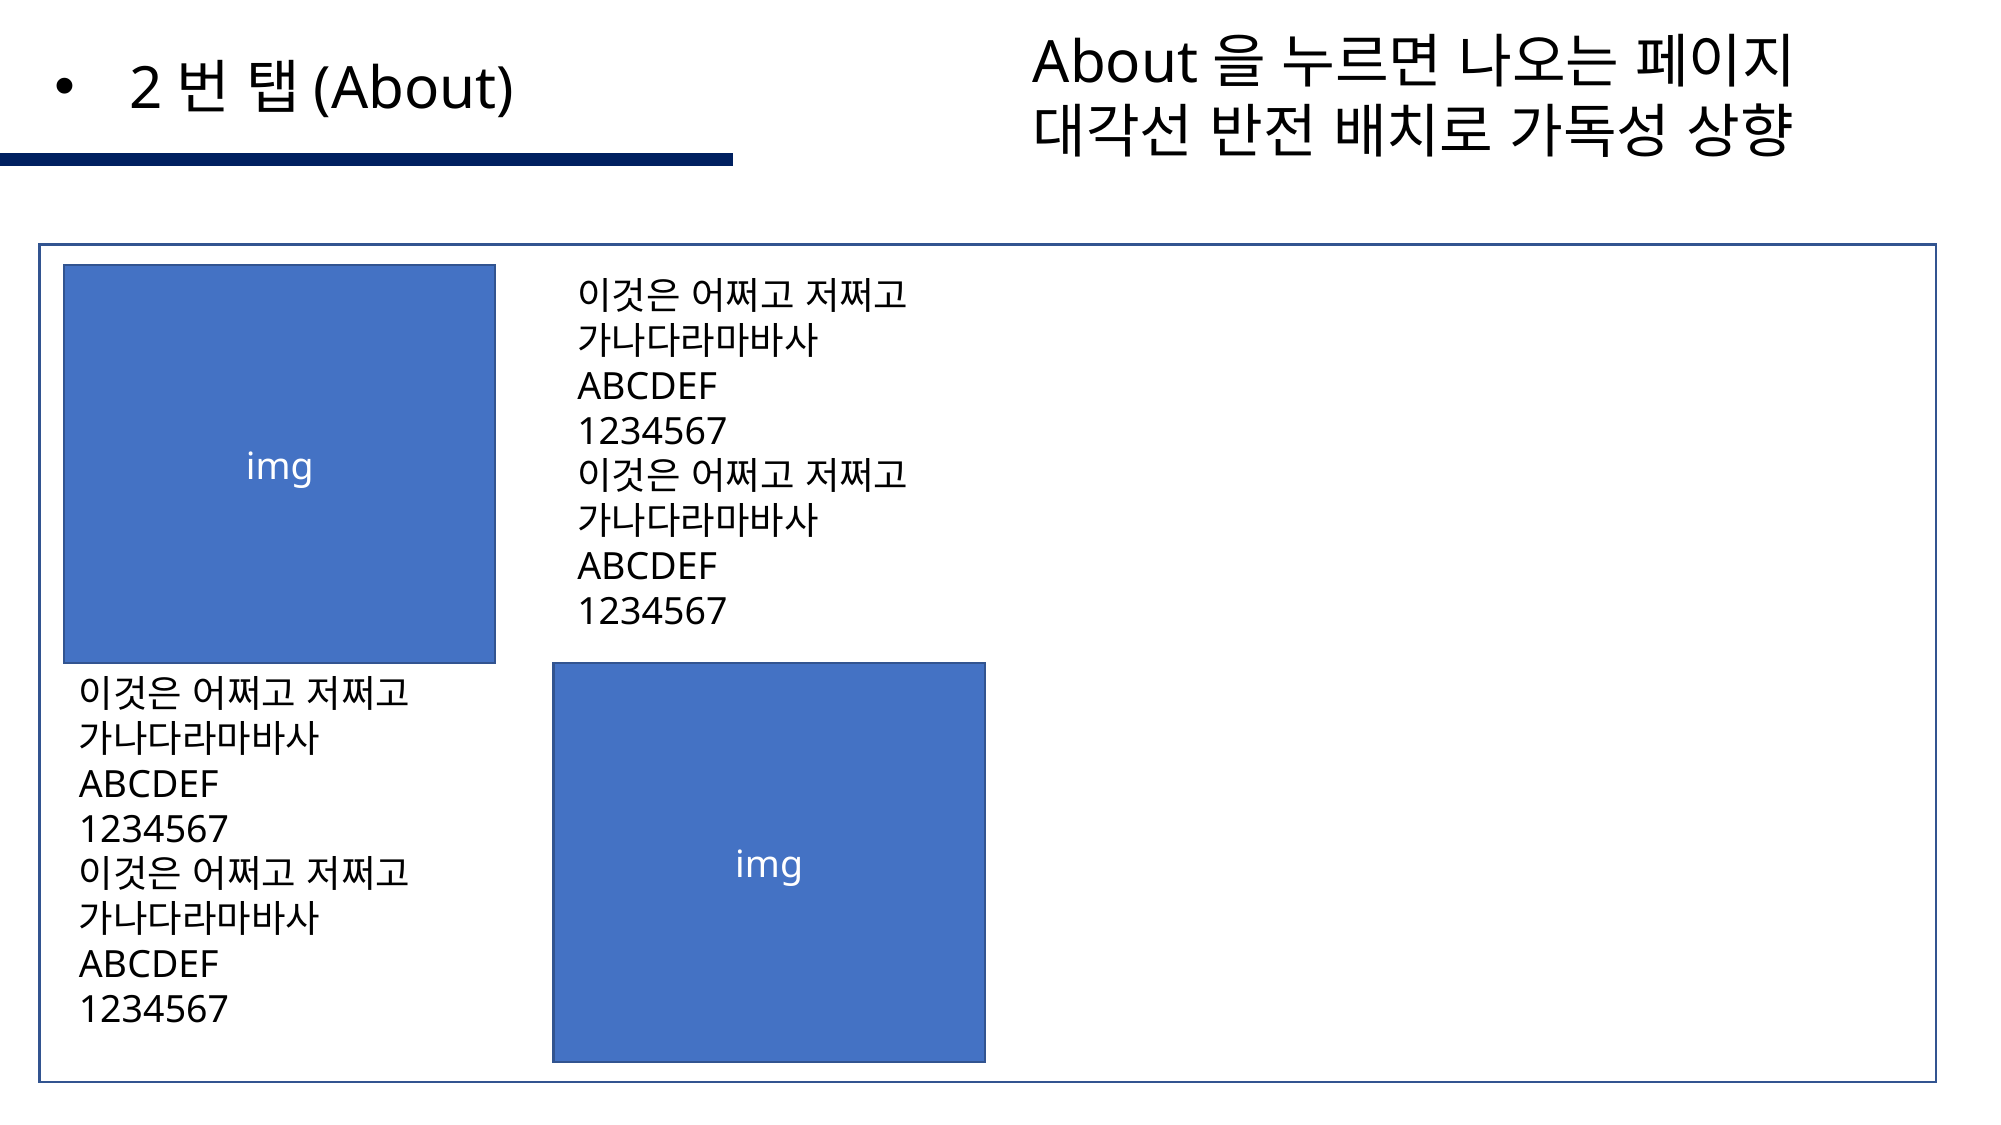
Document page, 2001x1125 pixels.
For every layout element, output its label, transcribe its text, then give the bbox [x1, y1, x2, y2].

text_box [38, 243, 1937, 1083]
text_box About을 누르면 나오는 페이지 대각선 반전 배치로 가독성 상향 [1018, 17, 1961, 172]
text_box 이것은 어쩌고 저쩌고 가나다라마바사 ABCDEF 1234567 이것은 어쩌고 저쩌고 가나다라마바사 ABCDEF 1234567 [562, 264, 1887, 685]
text_box img [554, 662, 986, 1063]
text_box 이것은 어쩌고 저쩌고 가나다라마바사 ABCDEF 1234567 이것은 어쩌고 저쩌고 가나다라마바사 ABCDEF 1234567 [64, 662, 554, 1083]
text_box 2번 탭(About) [39, 42, 655, 128]
text_box img [63, 264, 496, 664]
